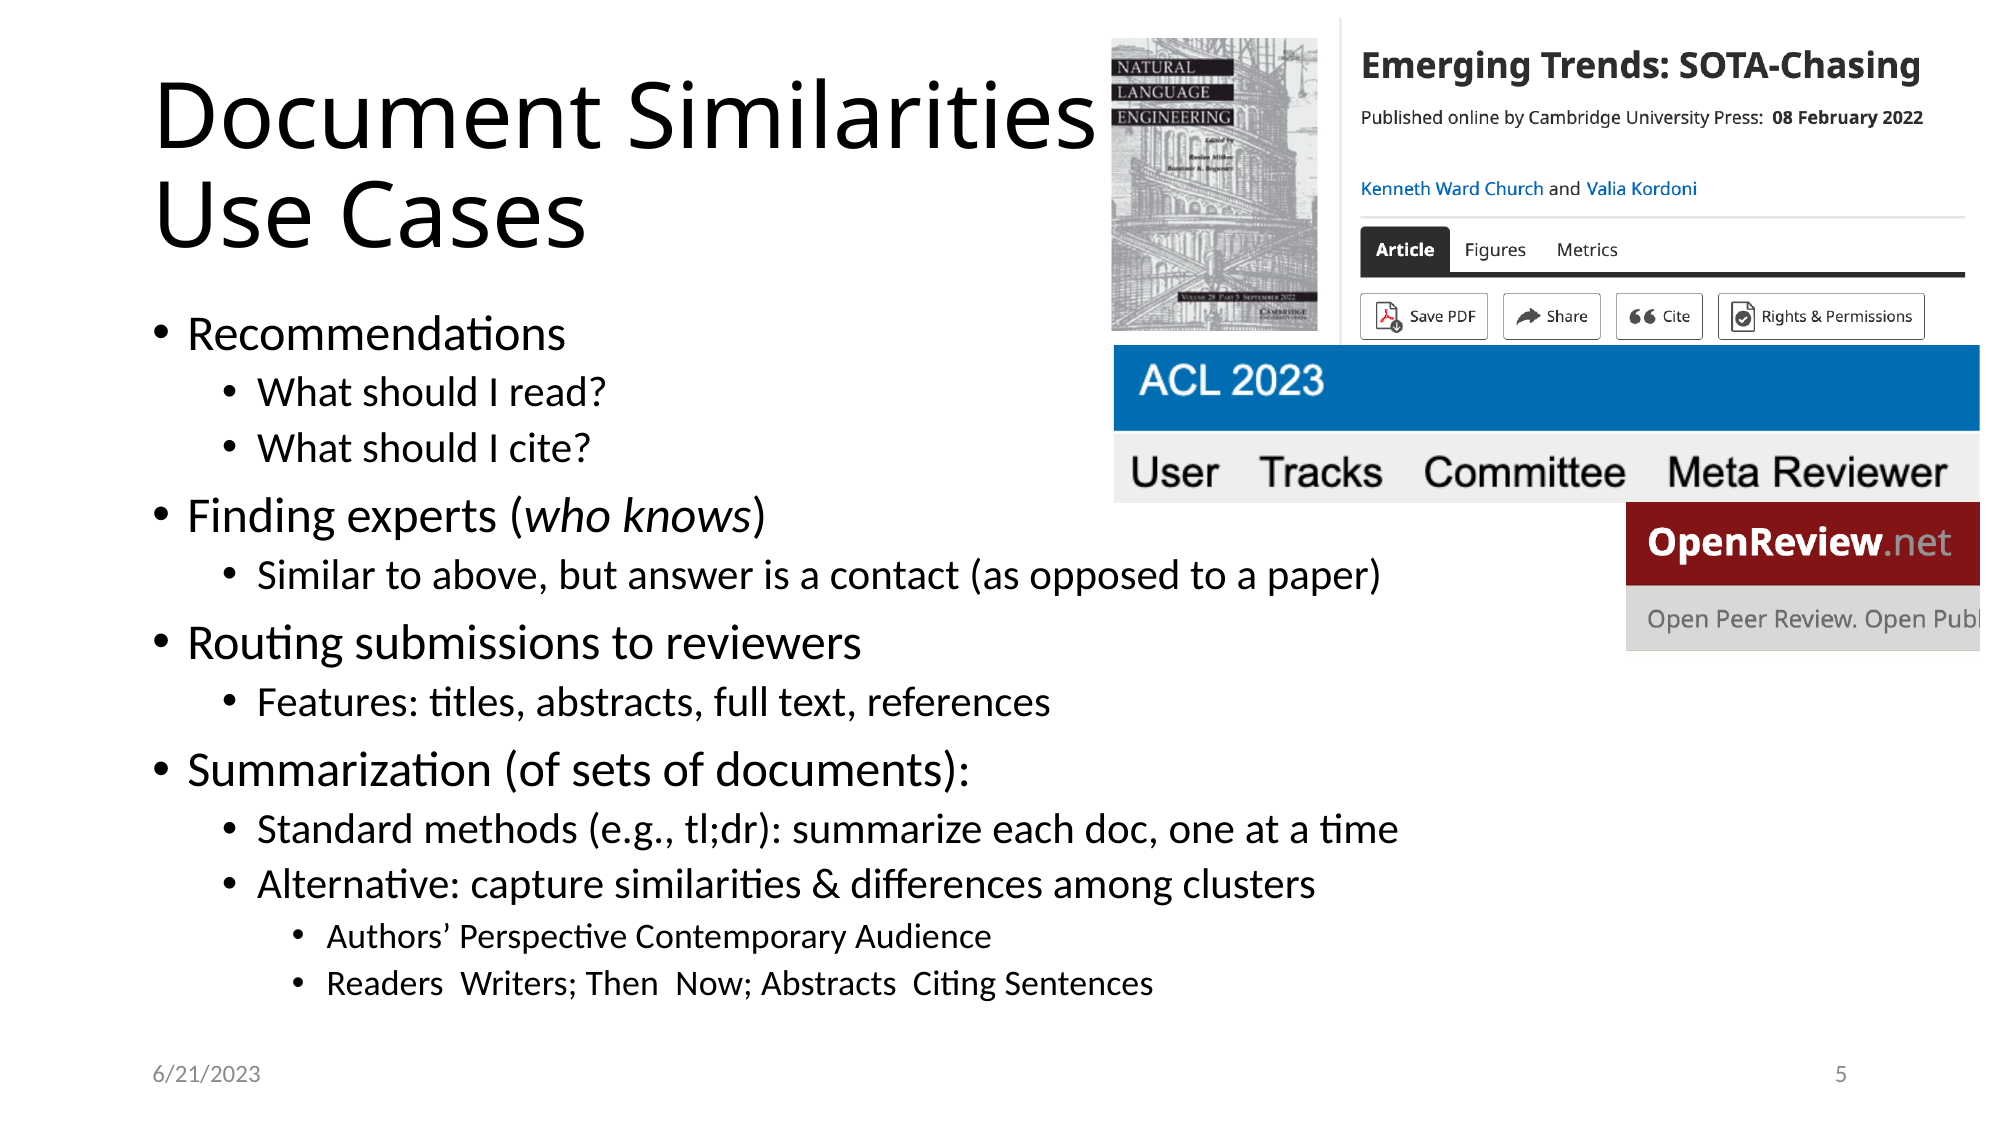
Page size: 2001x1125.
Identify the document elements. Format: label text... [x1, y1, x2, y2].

slide_number 5 [1412, 1042, 1863, 1103]
picture [1099, 0, 1980, 657]
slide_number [137, 1042, 588, 1103]
title Document Similarities: Use Cases [137, 59, 1099, 278]
